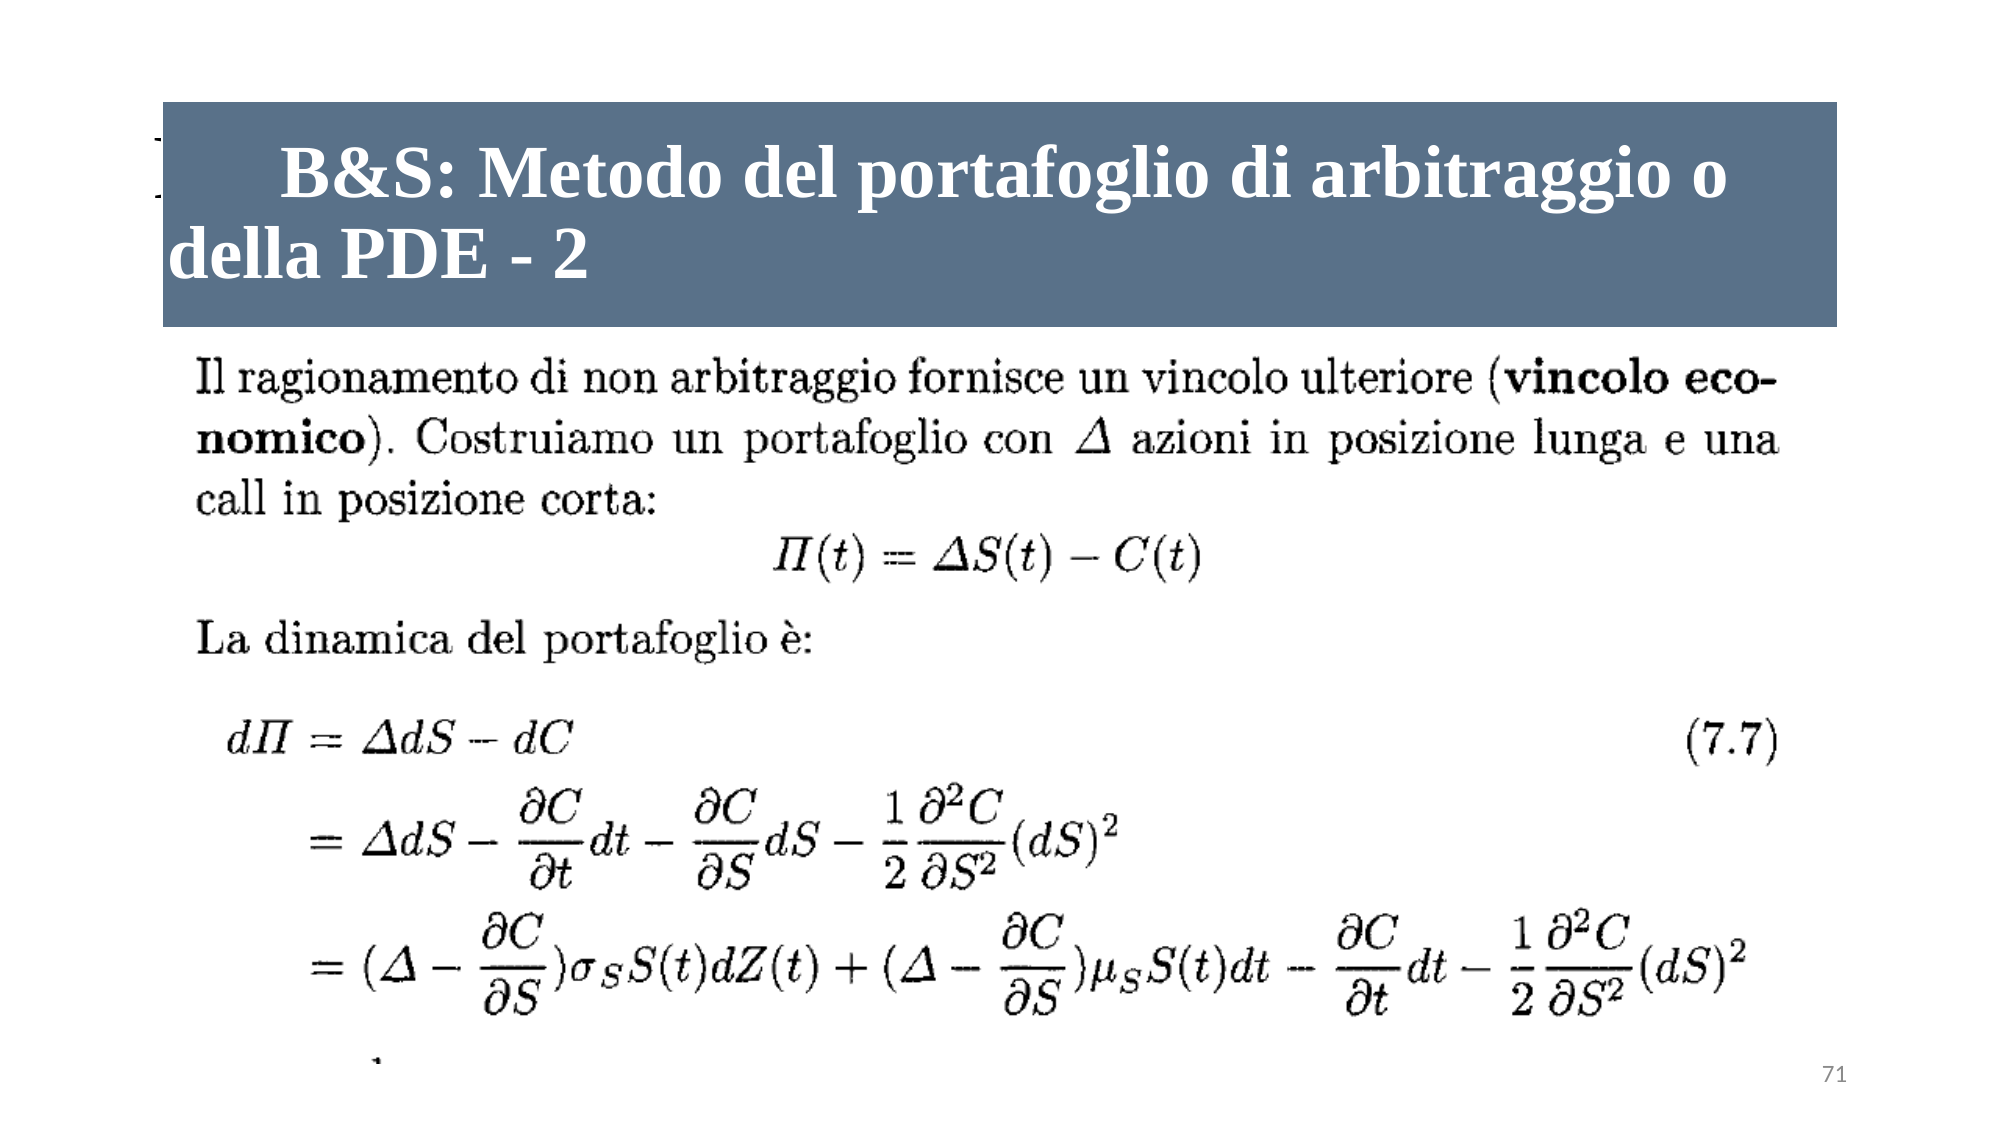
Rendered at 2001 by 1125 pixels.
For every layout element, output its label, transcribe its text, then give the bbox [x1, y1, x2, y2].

picture [188, 344, 1811, 1064]
text_box B&S: Metodo del portafoglio di arbitraggio o della PDE - 2 [161, 100, 1838, 328]
slide_number 71 [1412, 1042, 1863, 1103]
title Processi Stocastici [137, 59, 1863, 278]
